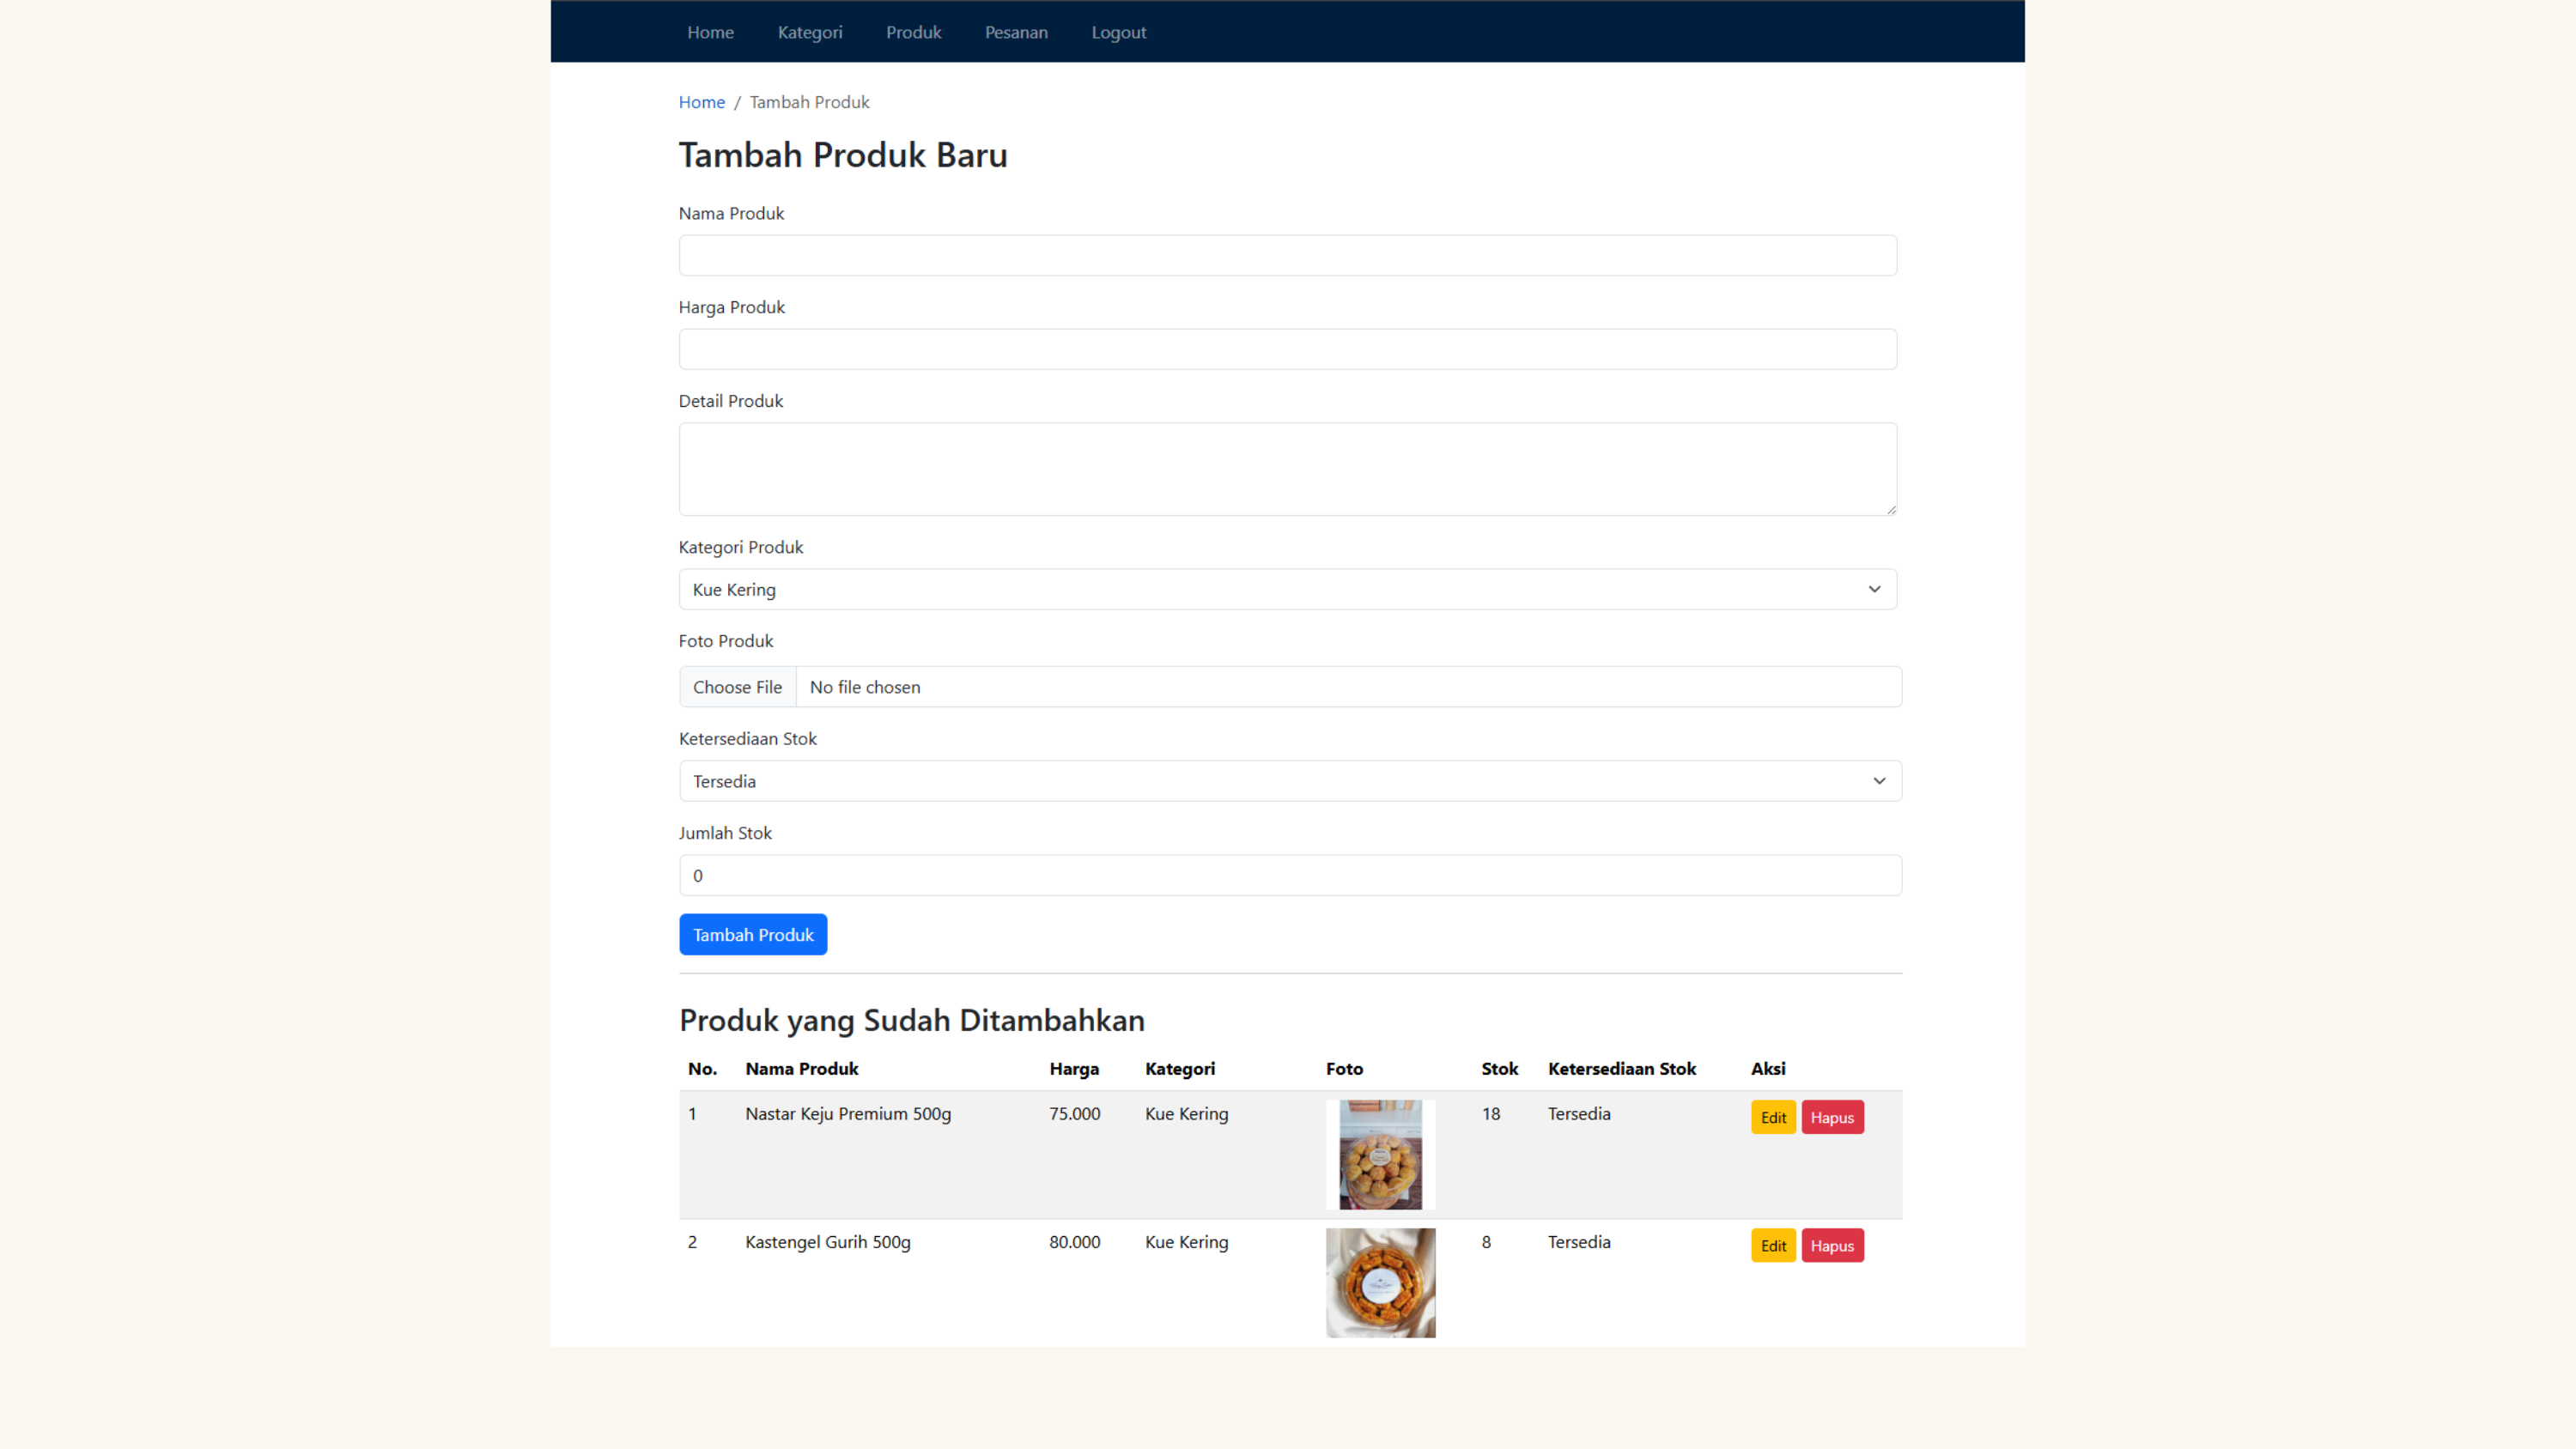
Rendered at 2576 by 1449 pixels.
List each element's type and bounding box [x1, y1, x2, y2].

text_box [550, 655, 2026, 1347]
text_box [550, 0, 2026, 655]
